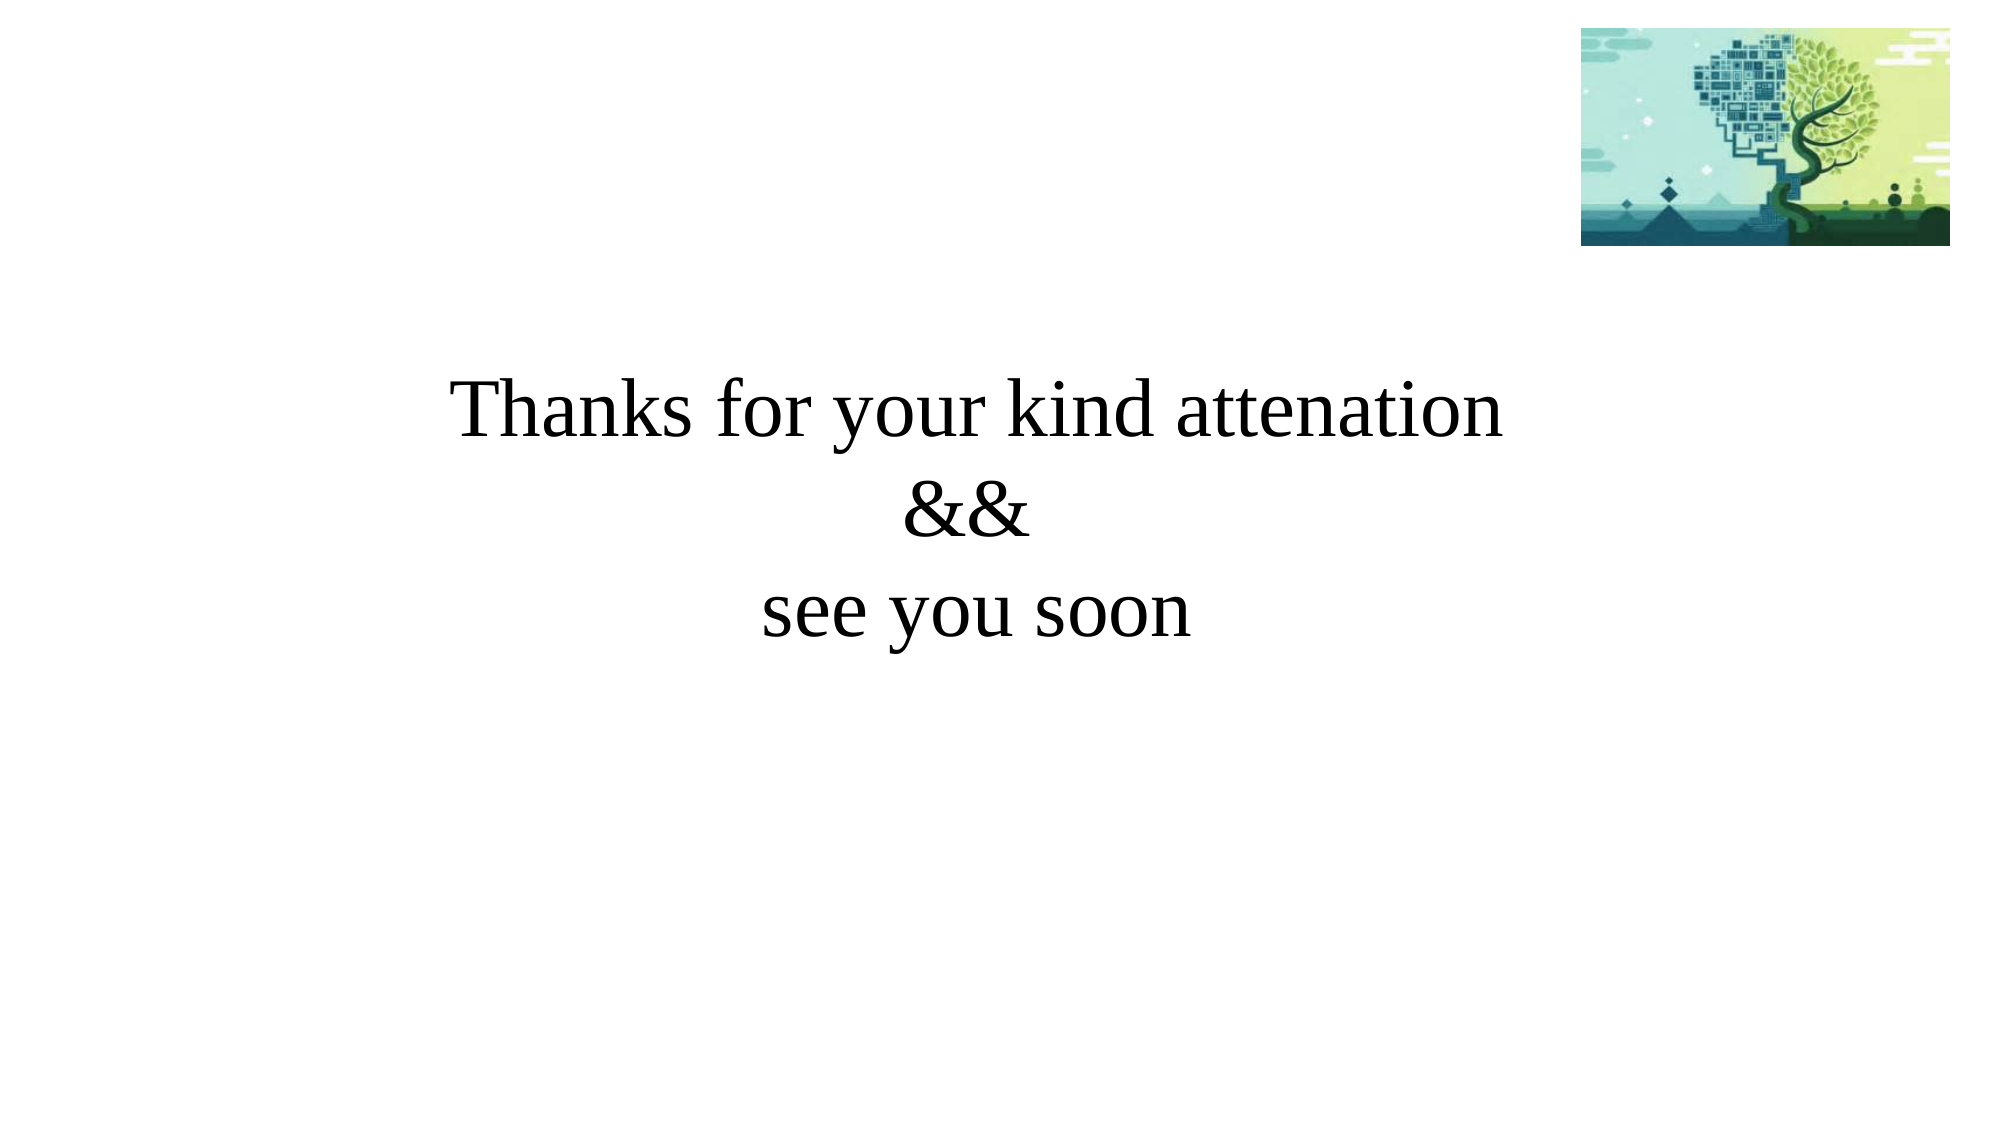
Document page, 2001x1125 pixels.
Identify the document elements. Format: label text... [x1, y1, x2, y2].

text_box Thanks for your kind attenation && see you soon [294, 346, 1661, 661]
picture [1581, 28, 1950, 246]
